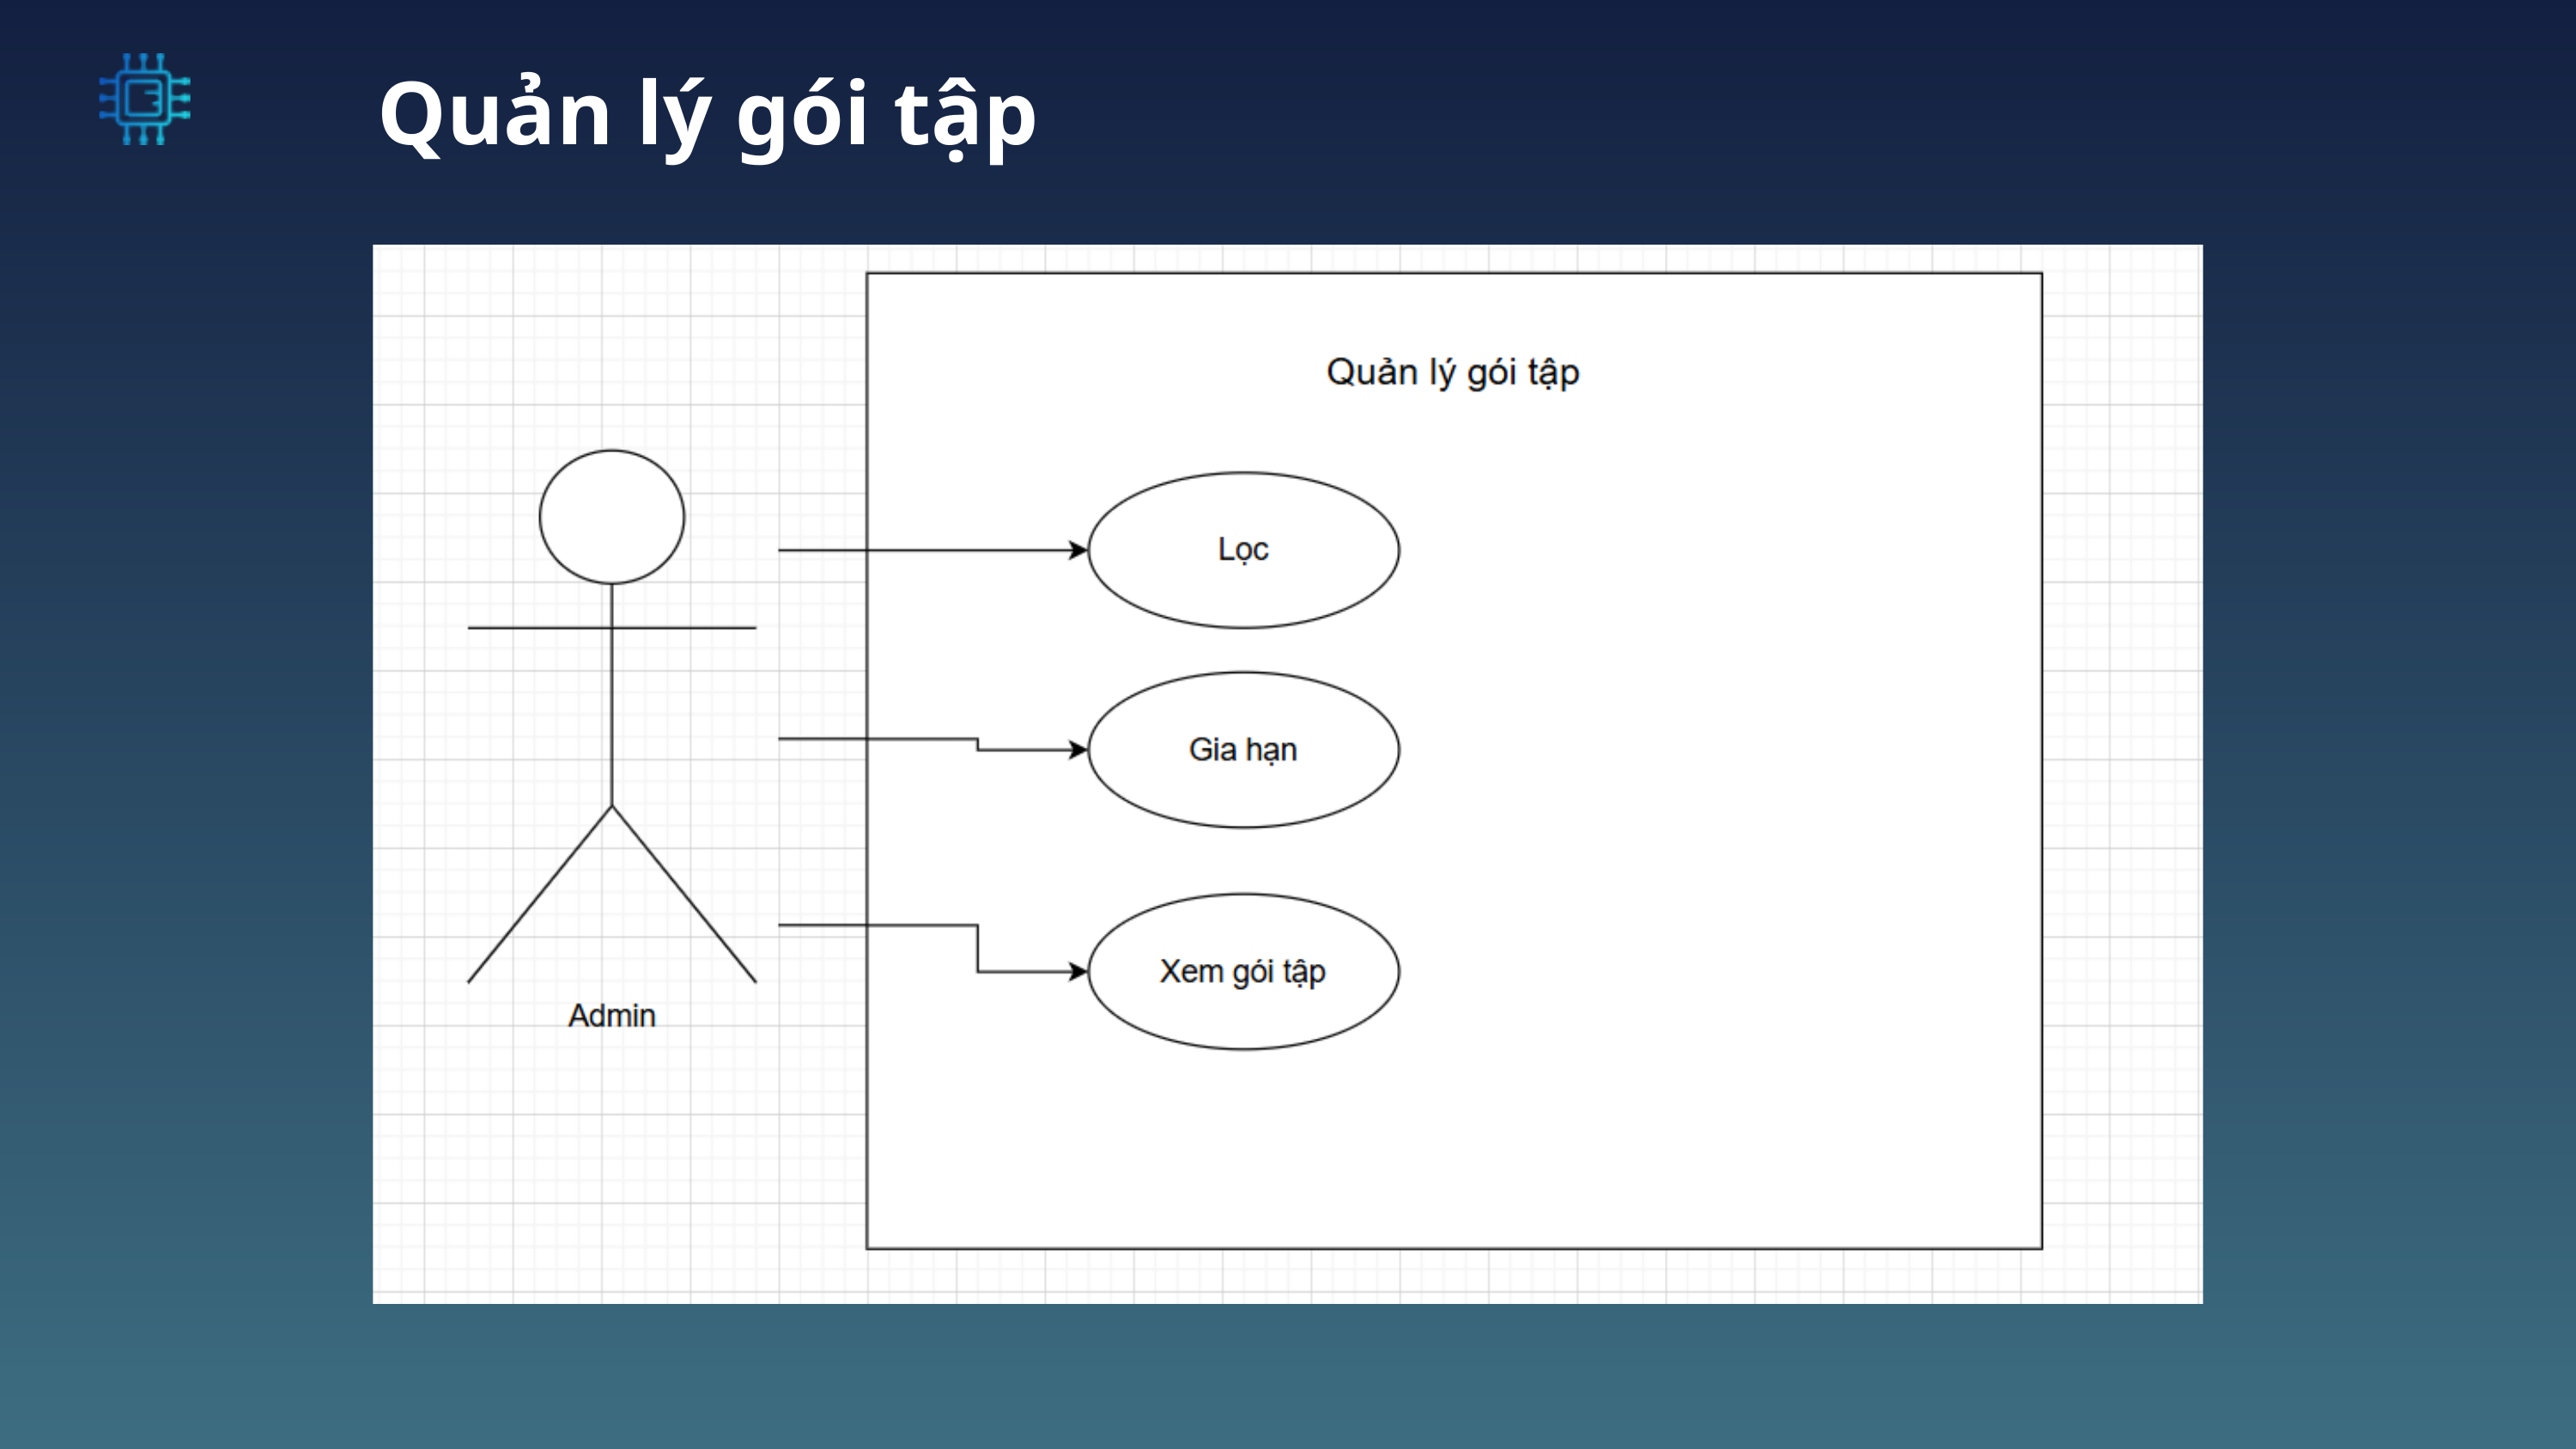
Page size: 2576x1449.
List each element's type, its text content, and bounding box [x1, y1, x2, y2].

text_box [99, 53, 190, 145]
text_box [373, 245, 2203, 1304]
text_box Quản lý gói tập [190, 40, 1227, 163]
